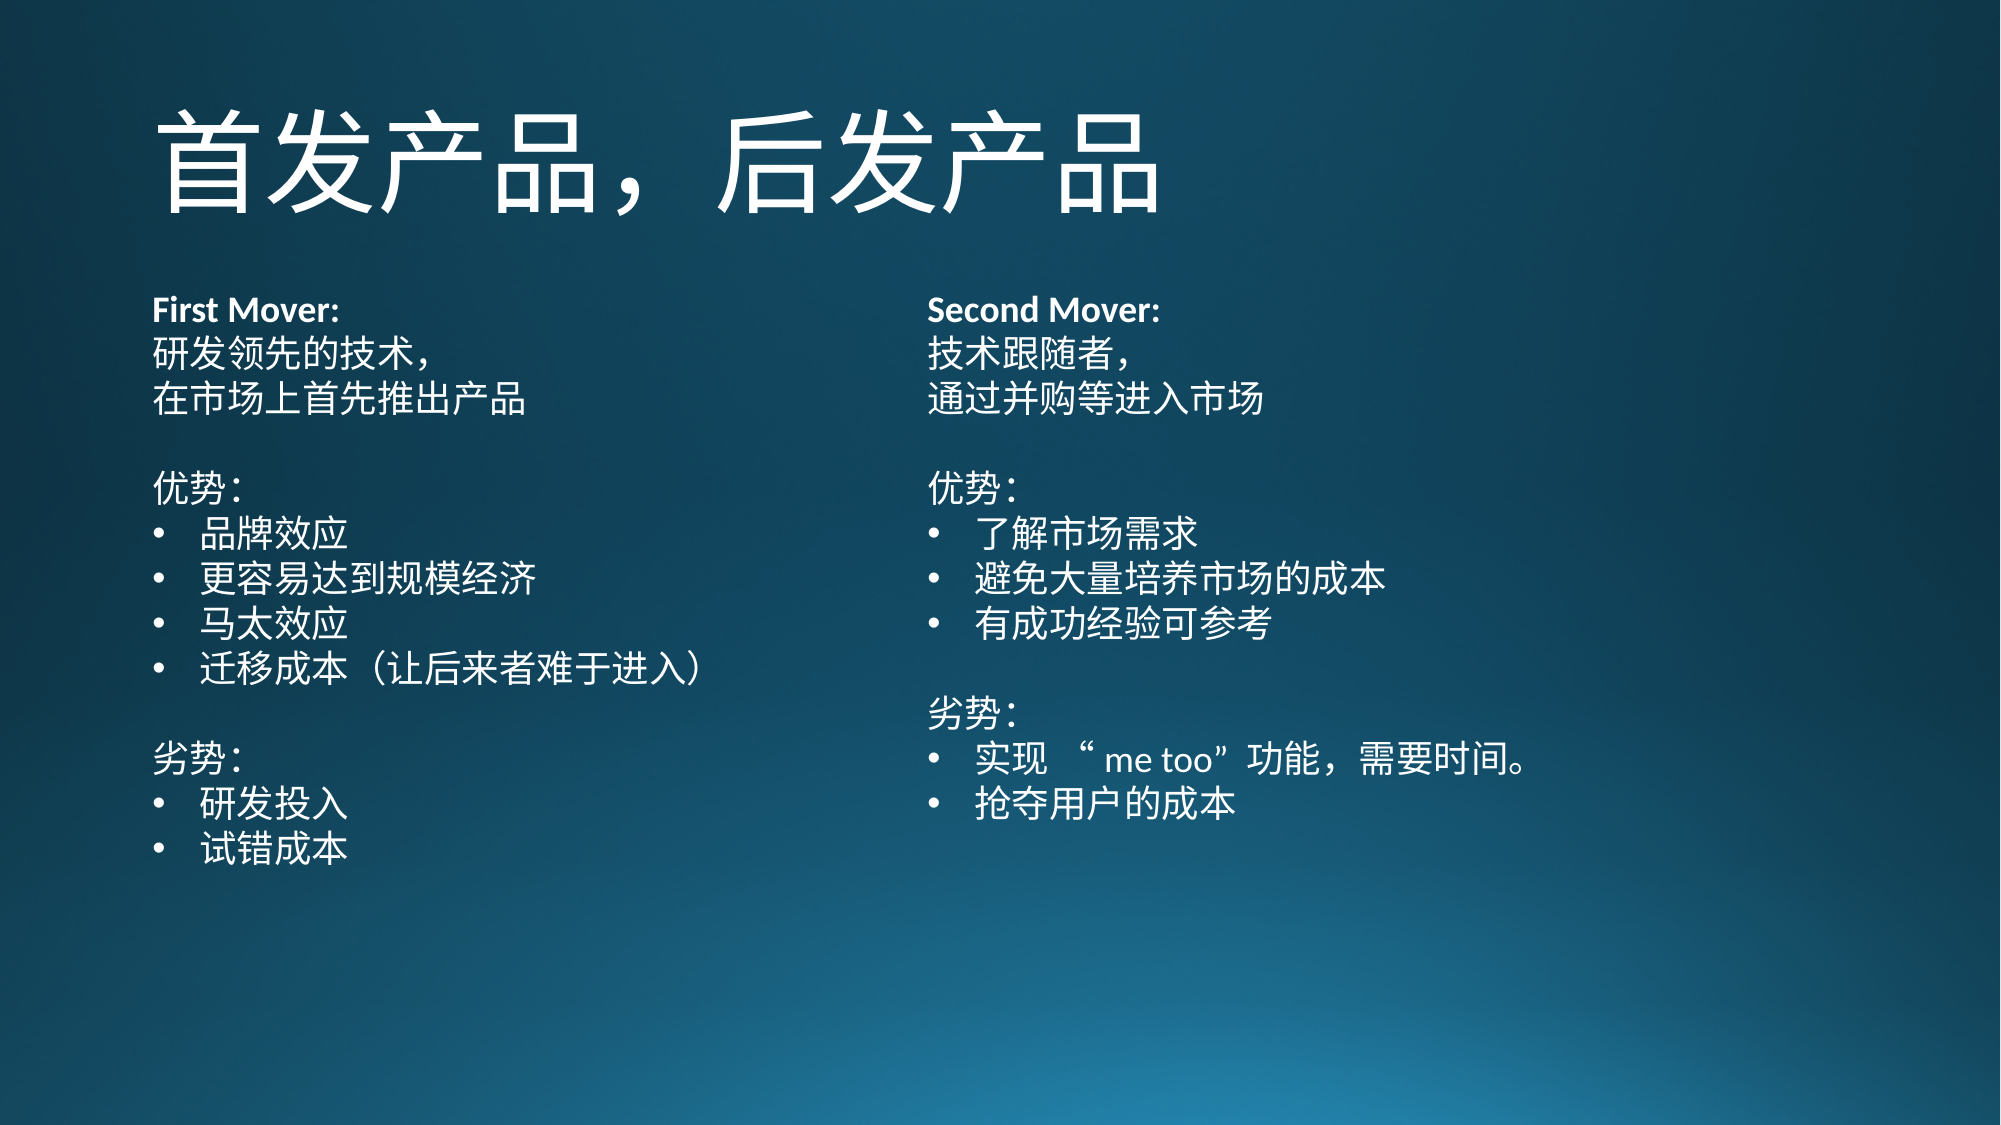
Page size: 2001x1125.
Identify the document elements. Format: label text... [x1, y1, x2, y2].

text_box First Mover: 研发领先的技术， 在市场上首先推出产品 优势： 品牌效应 更容易达到规模经济 马太效应 迁移成本（让后来者难于进入） 劣势： 研发投入 试错成本 [137, 277, 775, 877]
picture [0, 0, 2001, 1125]
title 首发产品，后发产品 [137, 59, 1863, 278]
text_box Second Mover: 技术跟随者， 通过并购等进入市场 优势： 了解市场需求 避免大量培养市场的成本 有成功经验可参考 劣势： 实现 “me too” 功能，需要时间。 抢夺用户的成本 [912, 277, 1550, 877]
